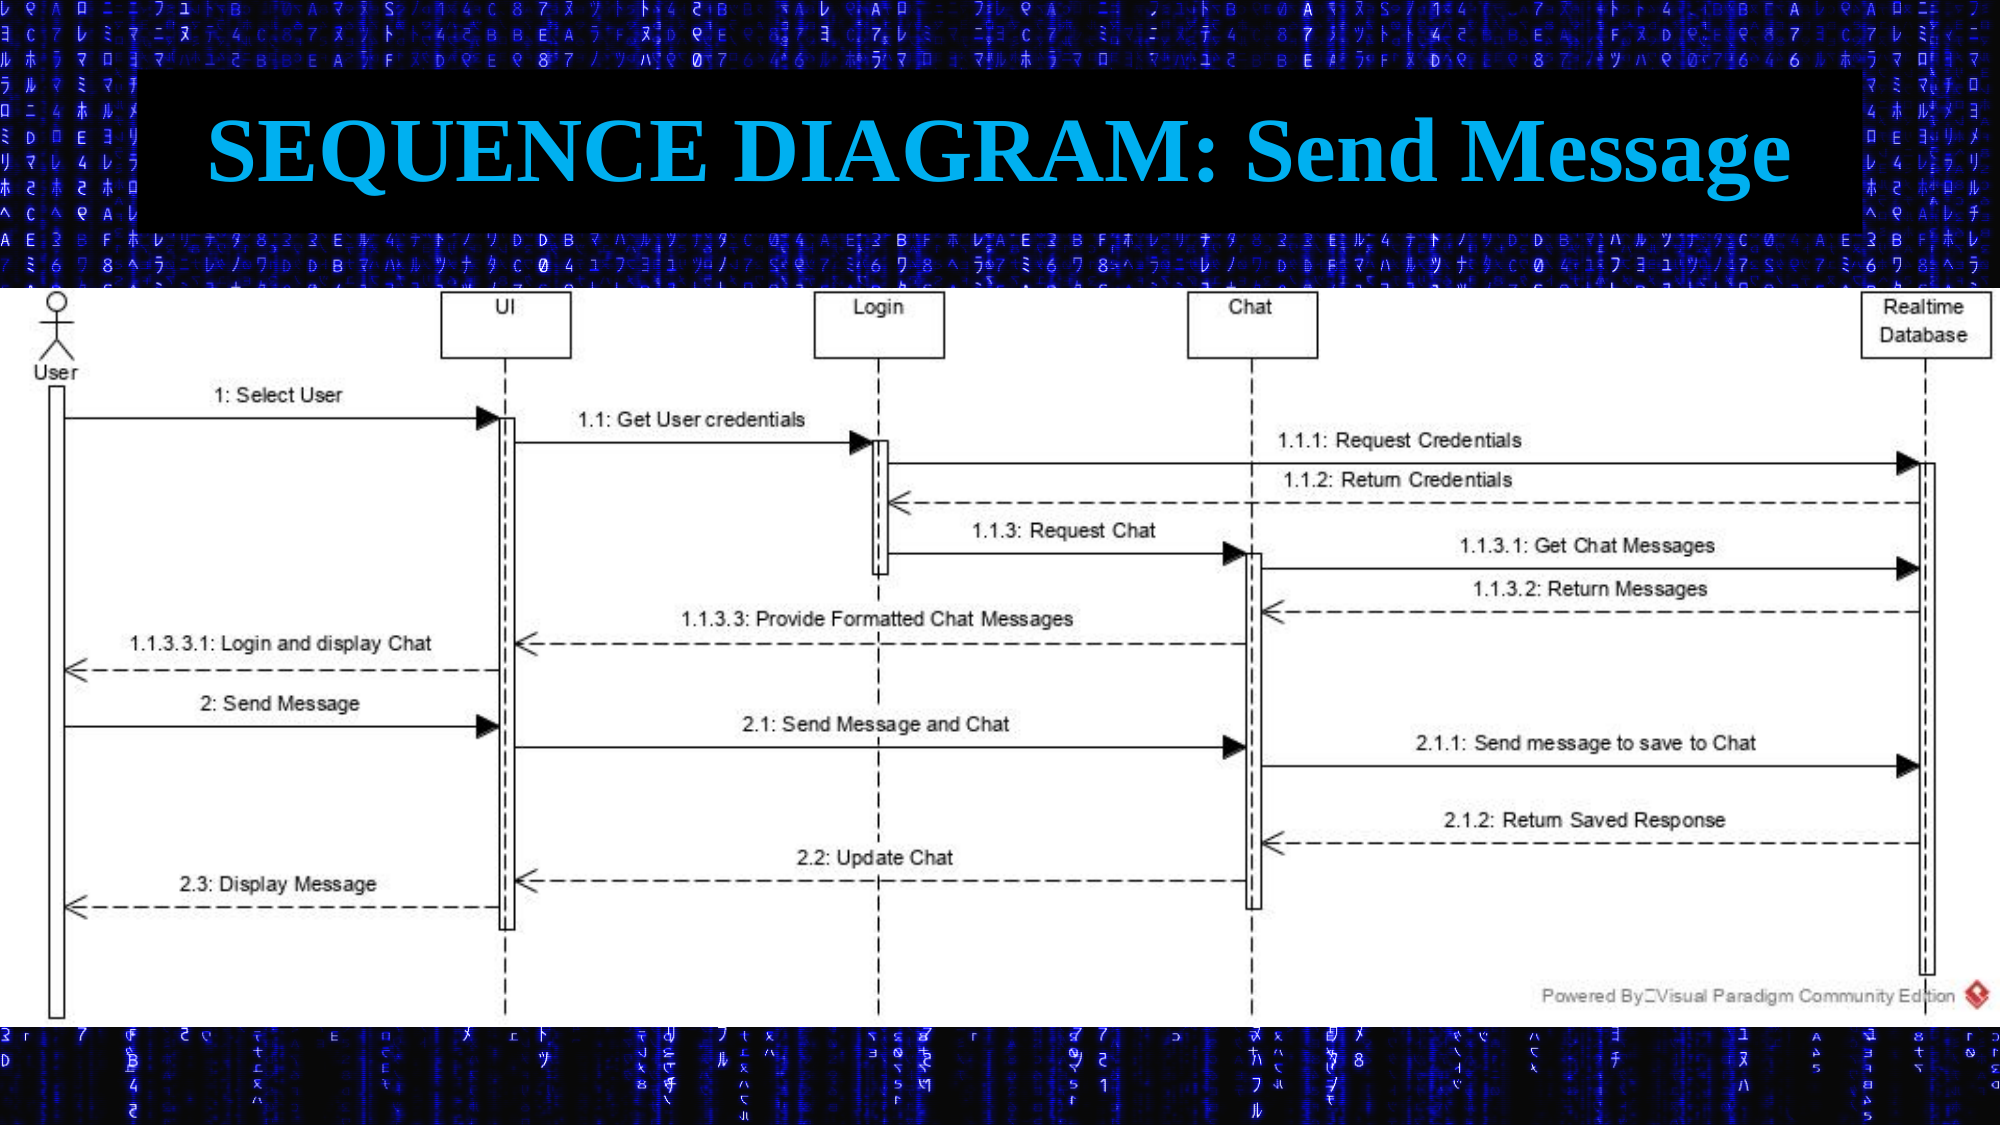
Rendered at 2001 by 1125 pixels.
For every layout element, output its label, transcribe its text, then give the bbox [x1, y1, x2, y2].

picture [0, 1027, 2000, 1125]
picture [0, 0, 2000, 288]
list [0, 288, 2000, 1027]
title SEQUENCE DIAGRAM: Send Message [137, 69, 1863, 234]
